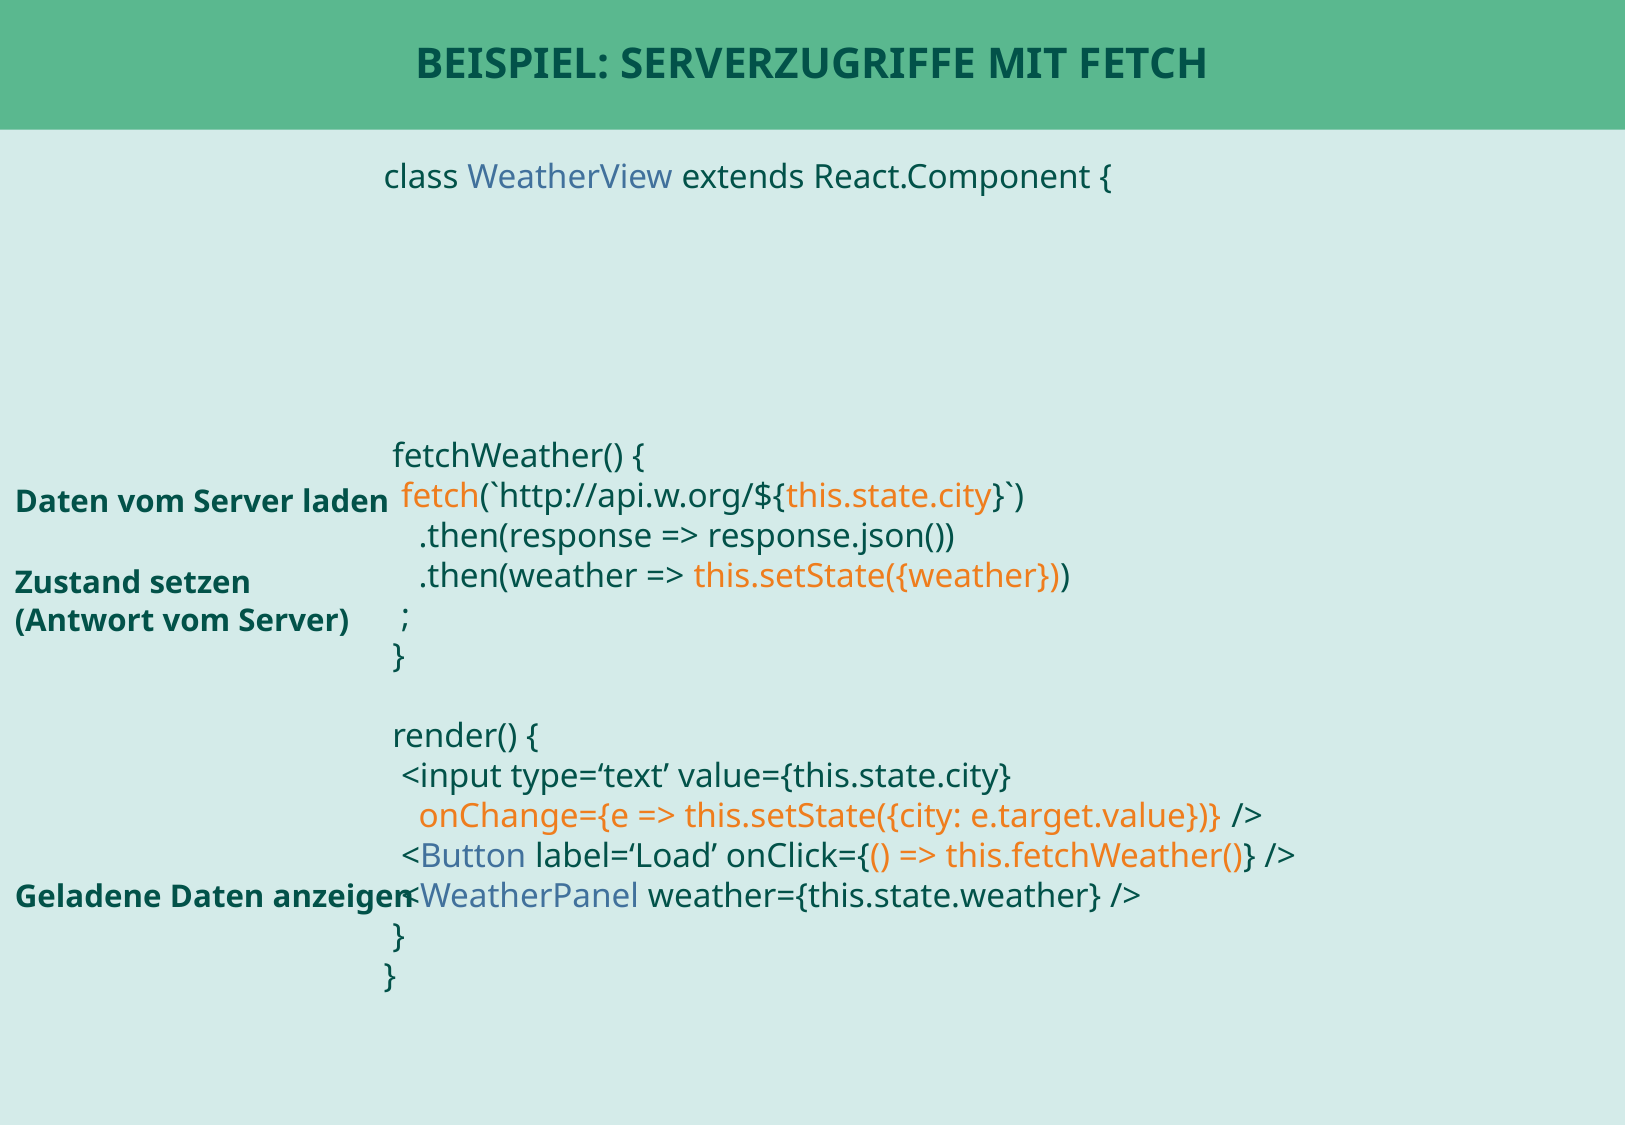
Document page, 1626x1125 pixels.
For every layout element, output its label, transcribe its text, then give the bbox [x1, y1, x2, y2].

text_box Geladene Daten anzeigen [0, 869, 453, 922]
text_box Zustand setzen (Antwort vom Server) [0, 555, 453, 645]
text_box Daten vom Server laden [0, 473, 453, 526]
text_box class WeatherView extends React.Component { fetchWeather() { fetch(`http://api.w.org/${this.state.city}`) .then(response => response.json()) .then(weather => this.setState({weather})) ; } render() { <input type=‘text’ value={this.state.city} onChange={e => this.setState({city: e.target.value})} /> <Button label=‘Load’ onClick={() => this.fetchWeather()} /> <WeatherPanel weather={this.state.weather} /> } } [368, 147, 1625, 1001]
title Beispiel: Serverzugriffe mit fetch [0, 0, 1625, 130]
